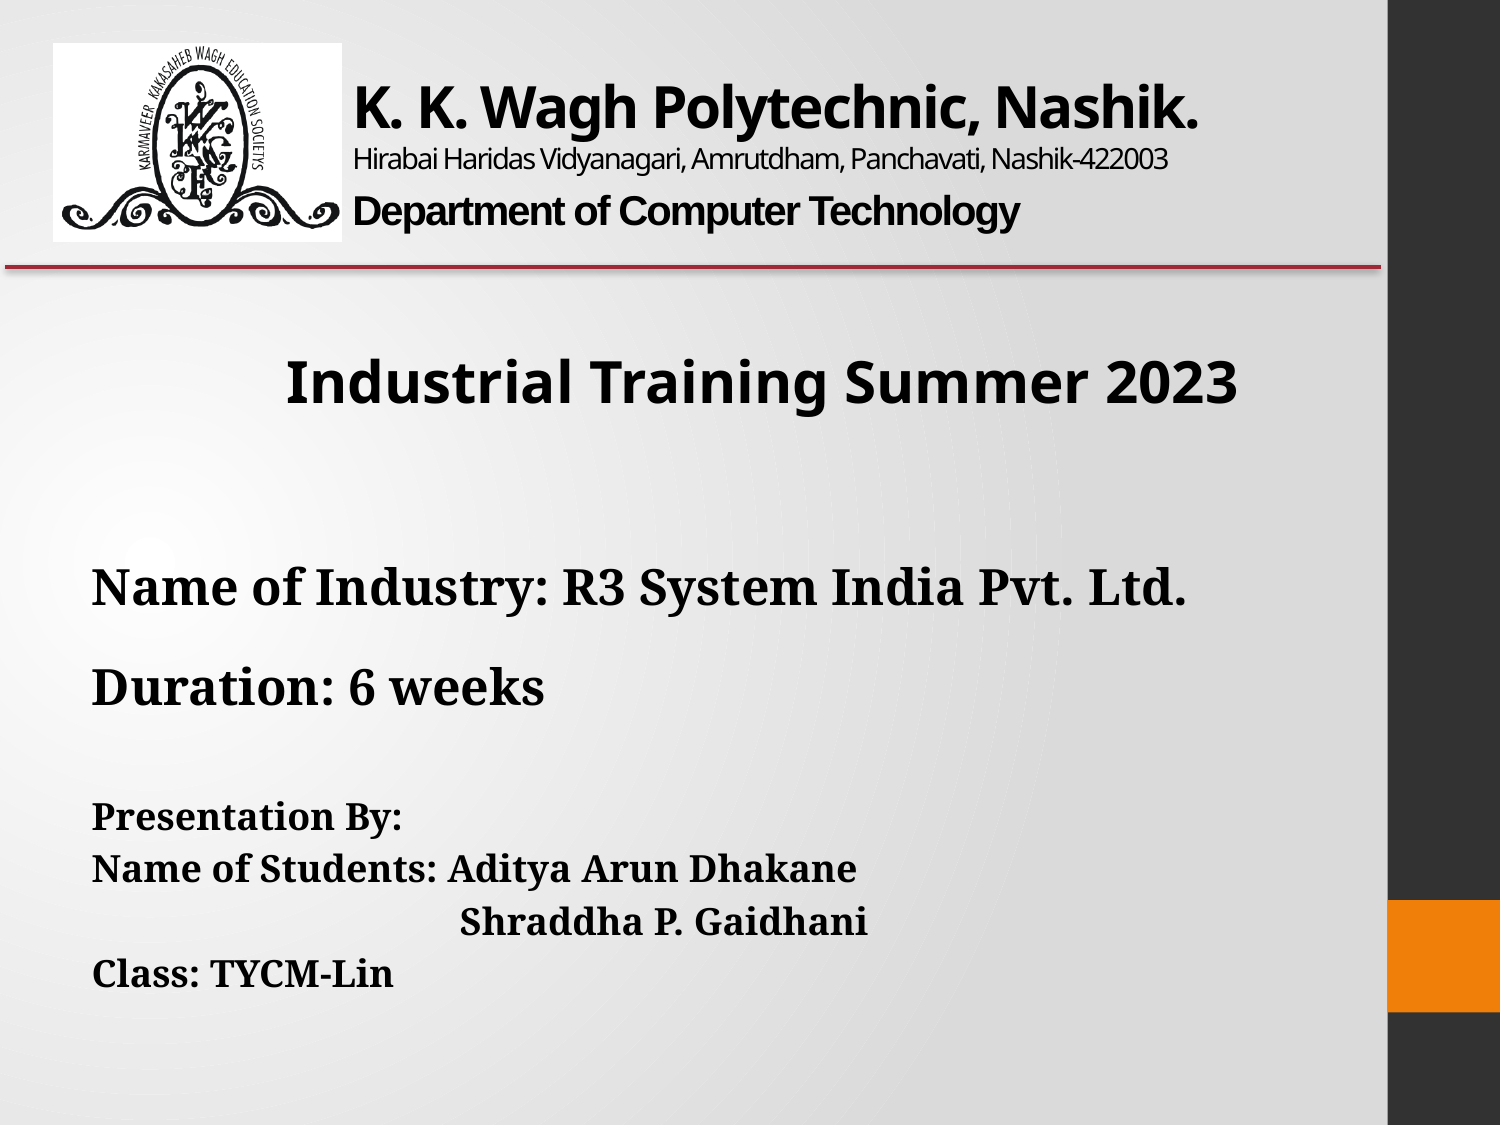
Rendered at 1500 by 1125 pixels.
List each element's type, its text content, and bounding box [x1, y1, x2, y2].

subtitle Industrial Training Summer 2023 Name of Industry: R3 System India Pvt. Ltd. Duration: 6 weeks Presentation By: Name of Students: Aditya Arun Dhakane Shraddha P. Gaidhani Class: TYCM-Lin [76, 338, 1449, 468]
title K. K. Wagh Polytechnic, Nashik. Hirabai Haridas Vidyanagari, Amrutdham, Panchavati, Nashik-422003 Department of Computer Technology [337, 49, 1500, 291]
picture [52, 42, 343, 243]
